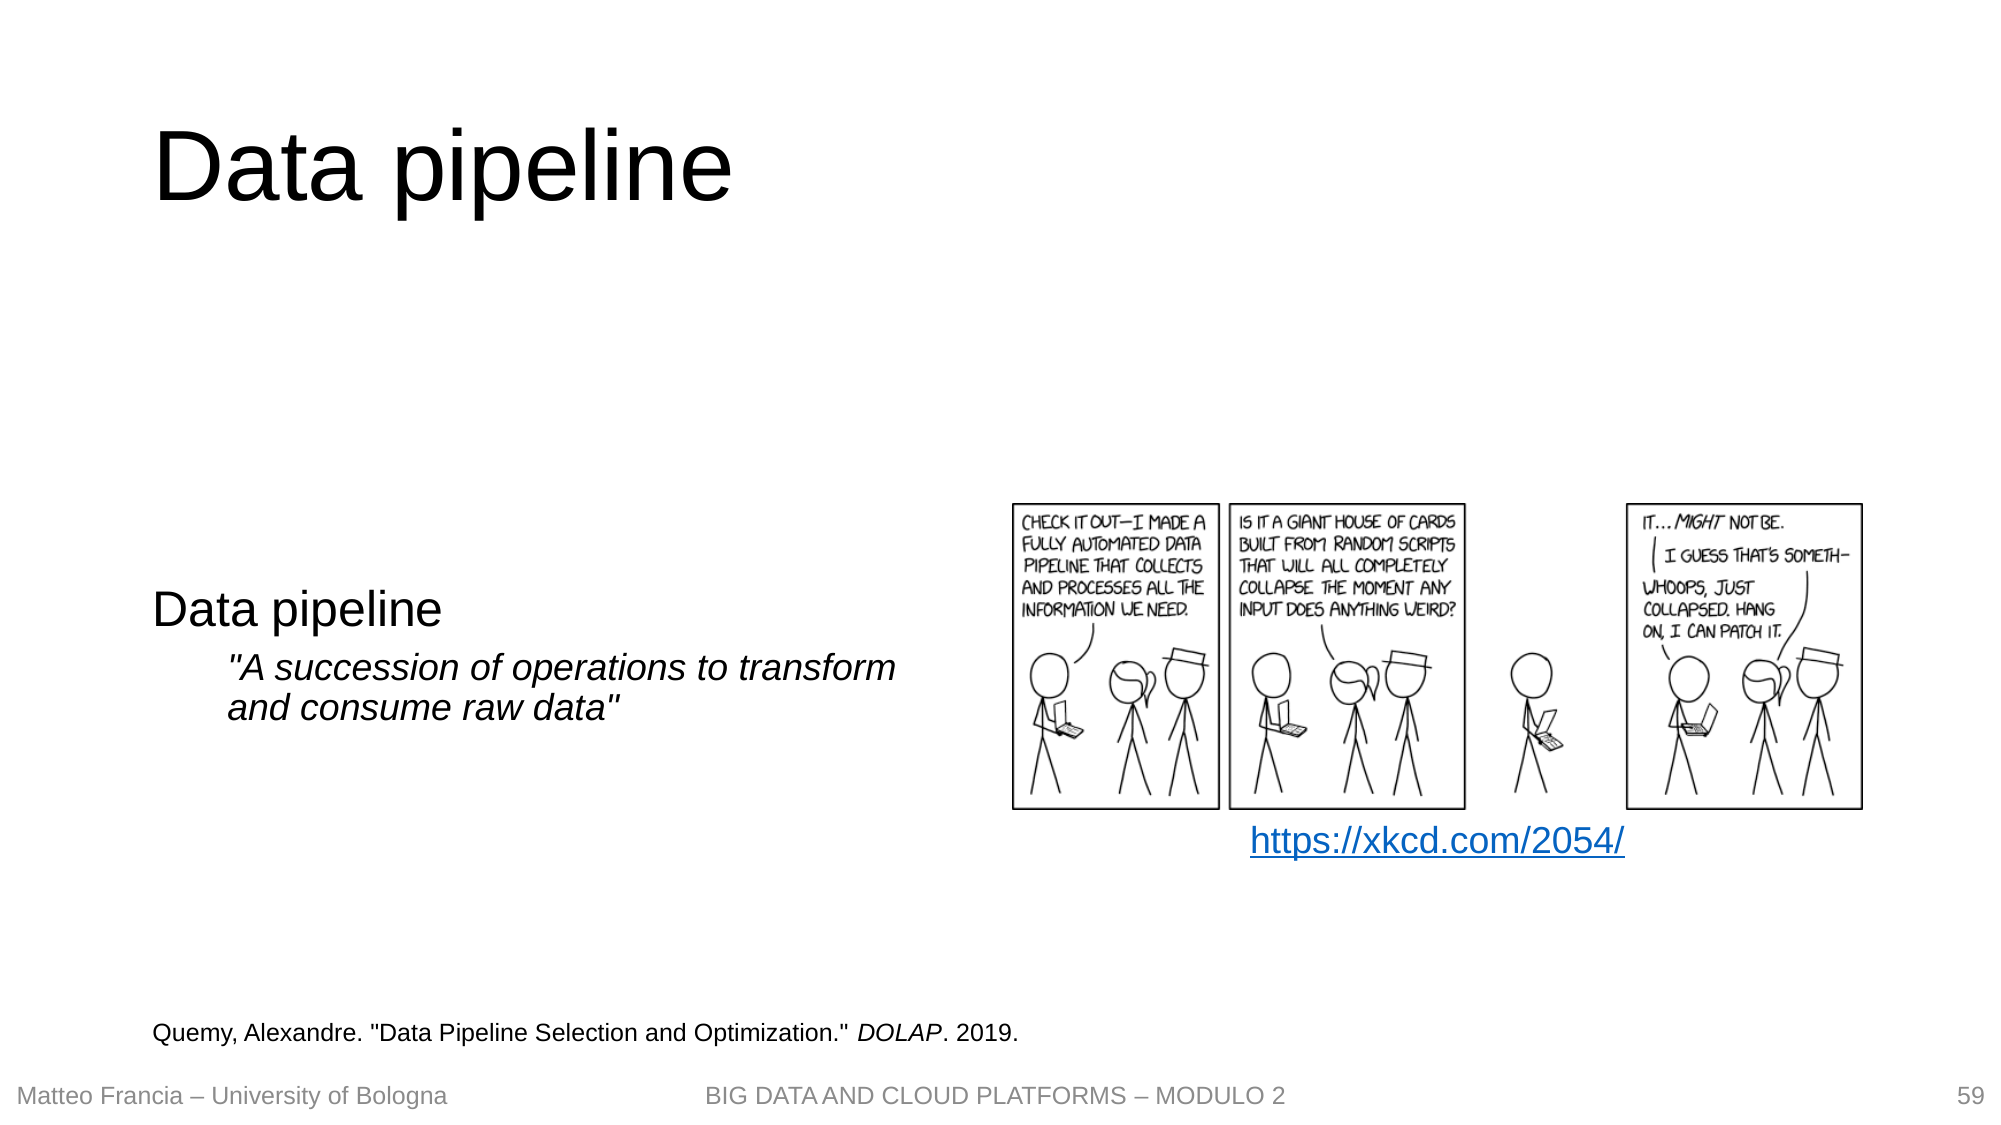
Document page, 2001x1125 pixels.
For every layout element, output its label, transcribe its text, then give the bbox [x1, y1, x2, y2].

text_box https://xkcd.com/2054/ [851, 809, 2000, 869]
footer Matteo Francia – University of Bologna [0, 1065, 466, 1125]
list Quemy, Alexandre. "Data Pipeline Selection and Optimization." DOLAP. 2019. [137, 1003, 1863, 1064]
list Data pipeline "A succession of operations to transform and consume raw data" [137, 299, 974, 1003]
title Data pipeline [137, 59, 1863, 278]
slide_number 59 [1550, 1065, 2000, 1125]
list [1012, 503, 1863, 810]
